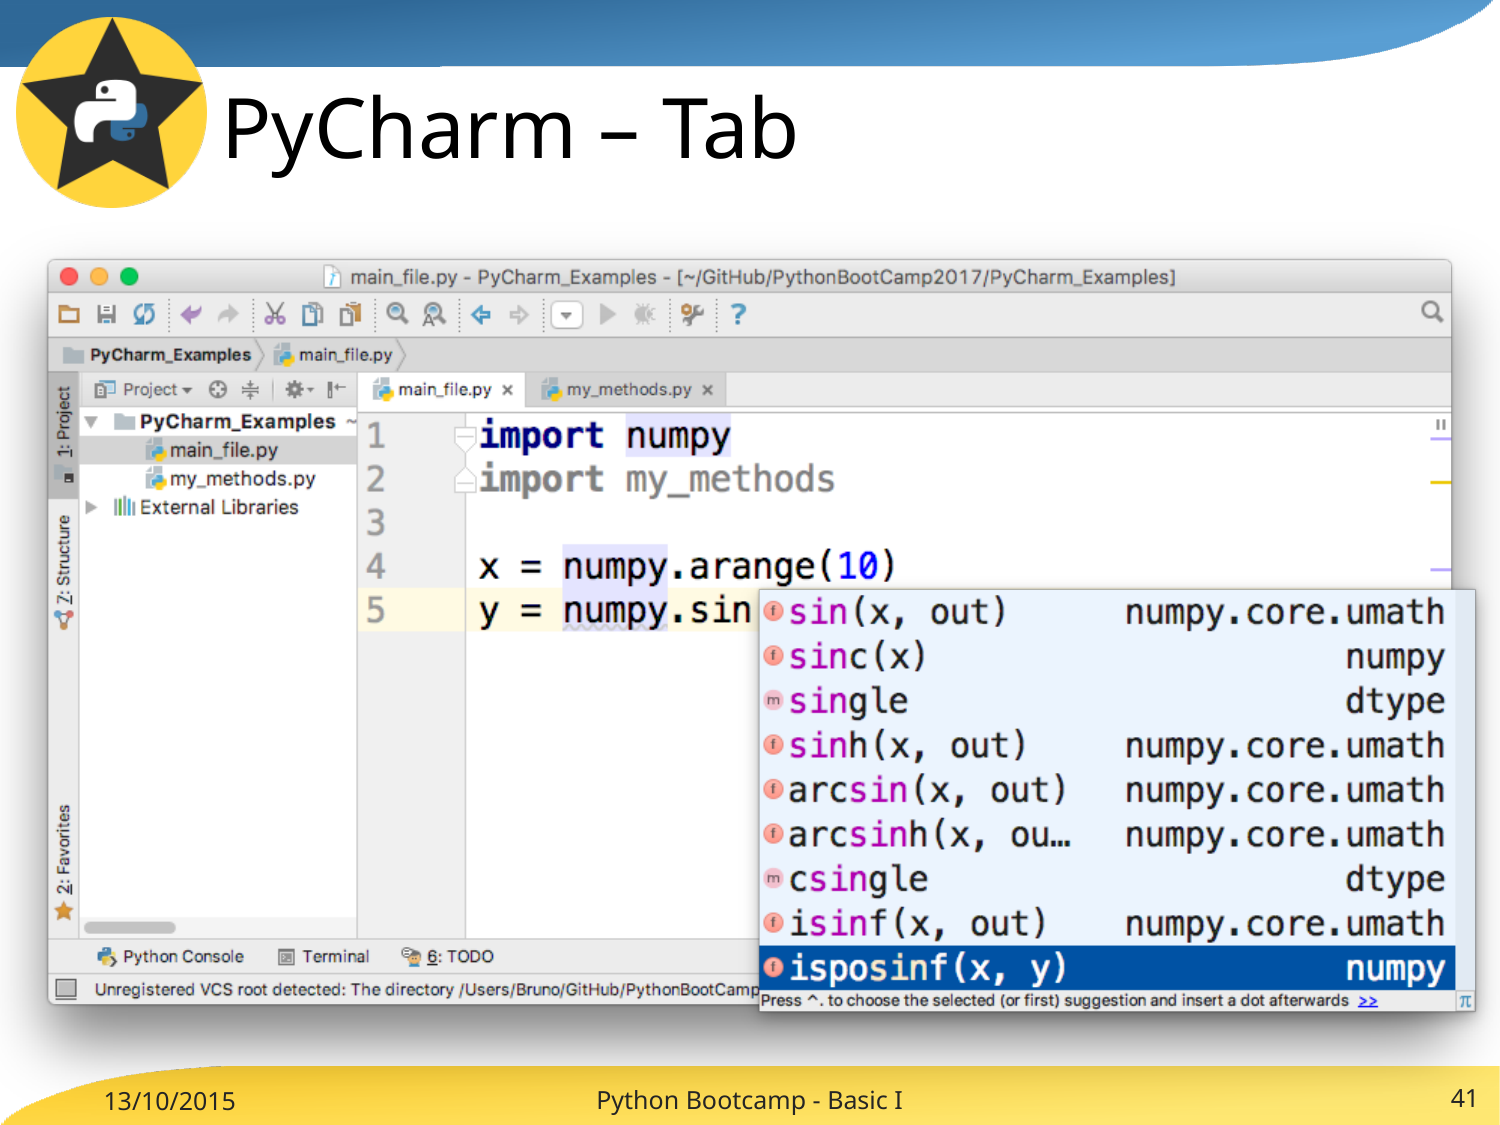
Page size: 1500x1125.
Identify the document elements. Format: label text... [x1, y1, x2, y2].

picture [0, 0, 1500, 208]
picture [0, 212, 1500, 1125]
title PyCharm – Tab [206, 66, 1425, 185]
